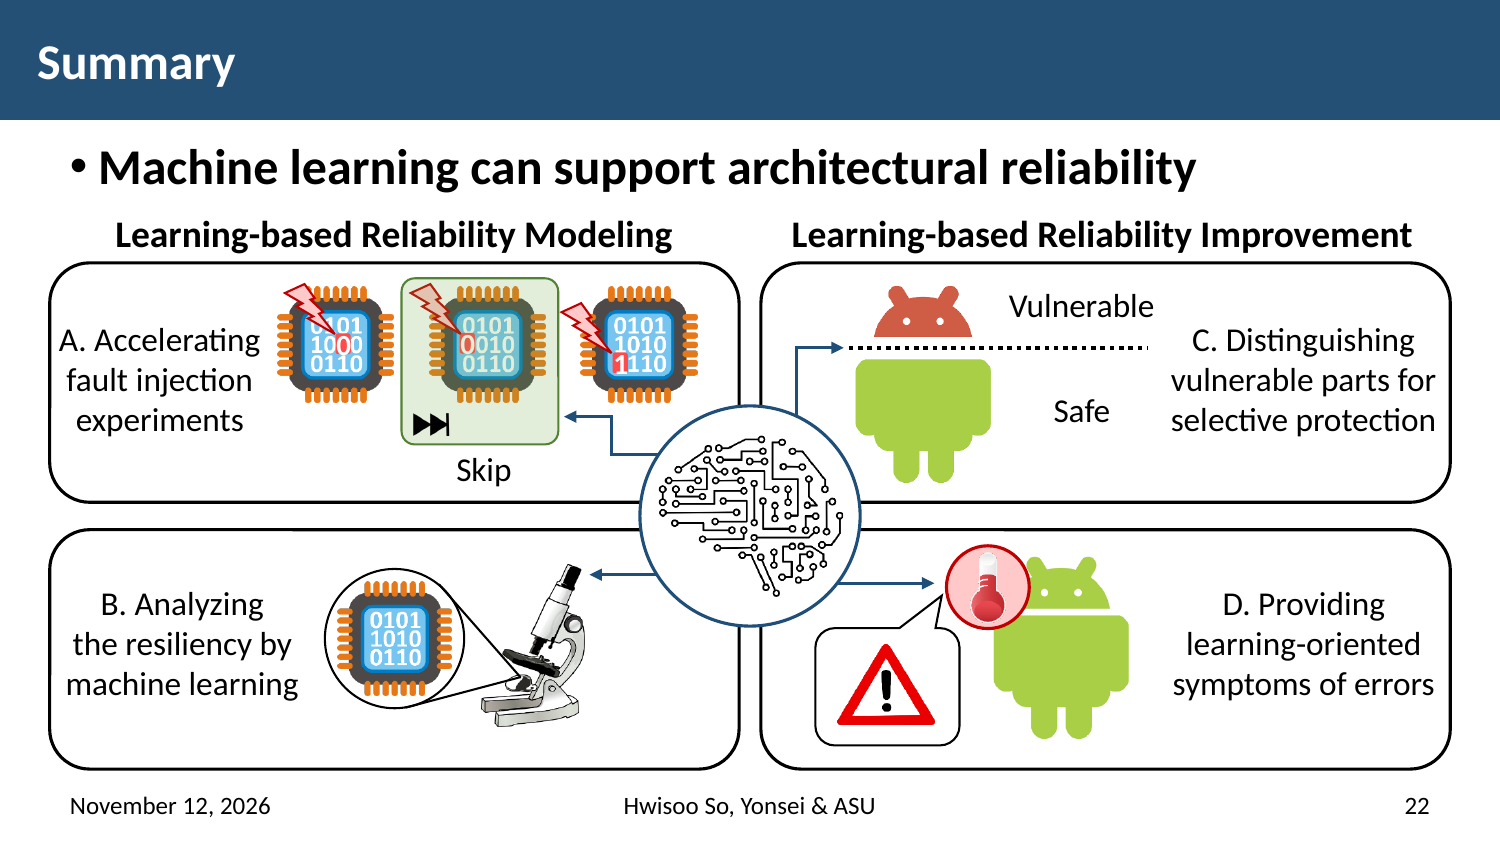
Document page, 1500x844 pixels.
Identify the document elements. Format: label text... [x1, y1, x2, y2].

picture [837, 644, 935, 725]
slide_number 22 [1059, 782, 1445, 827]
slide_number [55, 782, 441, 827]
text_box Learning-based Reliability Modeling [93, 202, 695, 262]
title Summary [22, 15, 1478, 111]
footer Hwisoo So, Yonsei & ASU [496, 782, 1004, 827]
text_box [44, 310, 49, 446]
list Machine learning can support architectural reliability [55, 133, 1382, 262]
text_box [946, 545, 1139, 748]
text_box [49, 262, 1451, 770]
text_box Learning-based Reliability Improvement [769, 202, 1435, 262]
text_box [277, 278, 698, 445]
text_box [324, 564, 585, 727]
